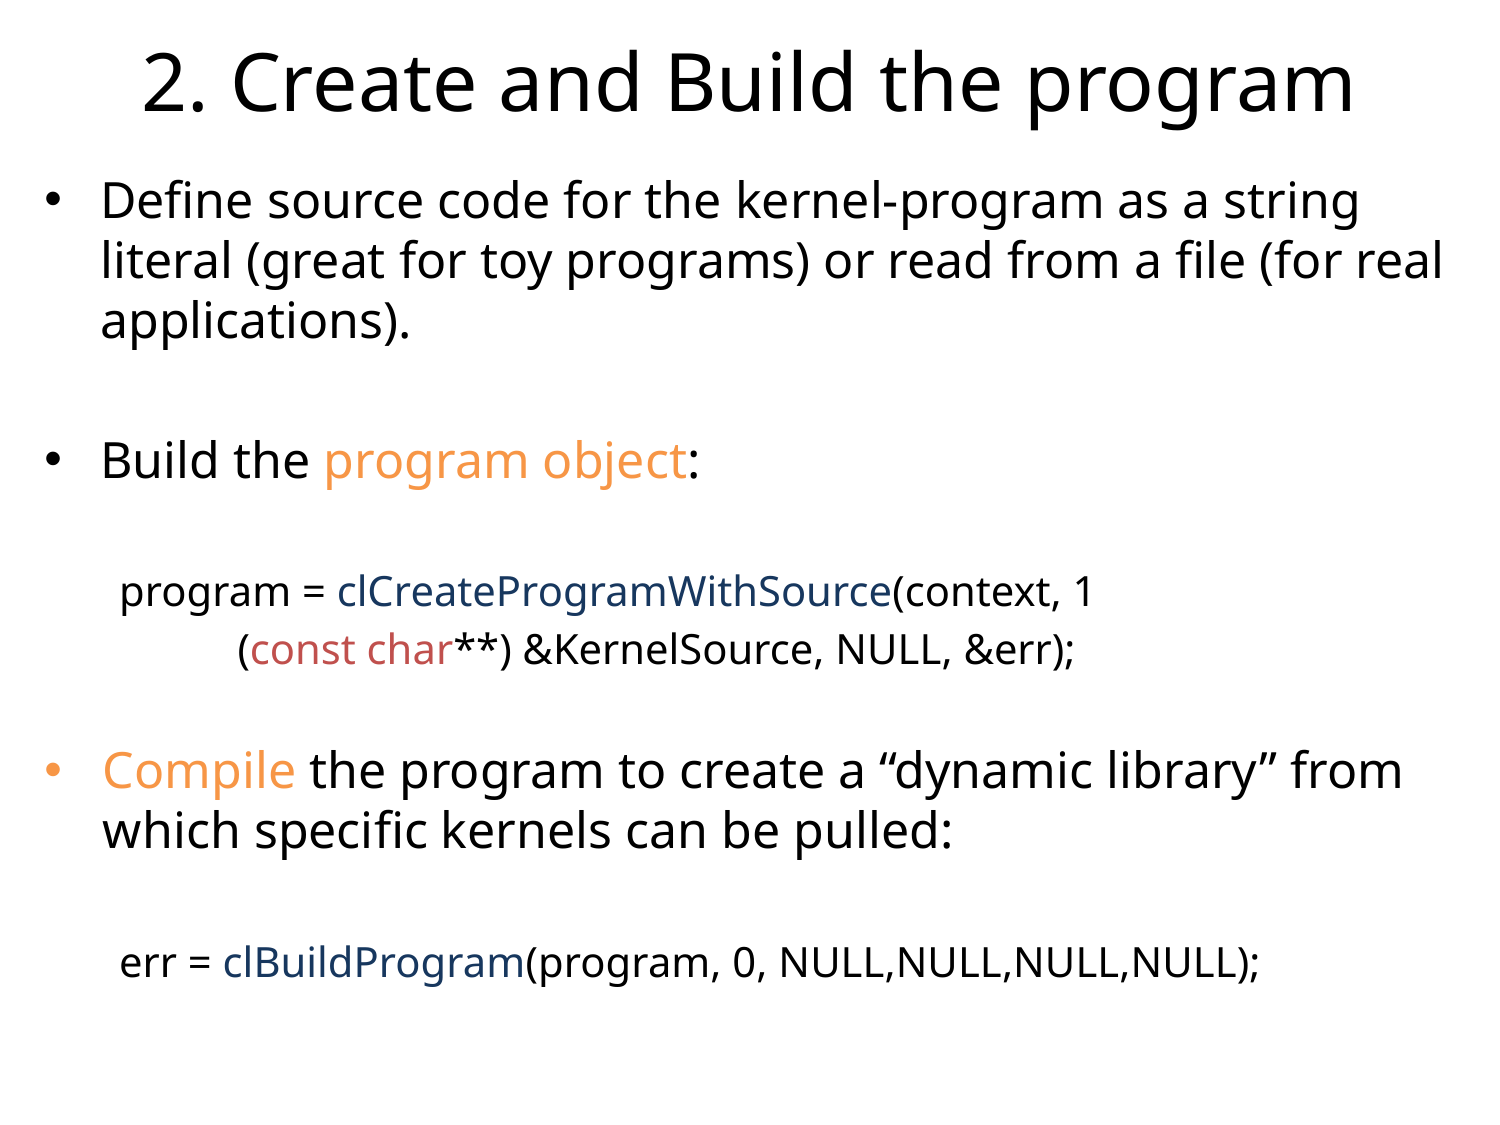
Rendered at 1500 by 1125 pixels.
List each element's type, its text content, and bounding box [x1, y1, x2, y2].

text_box Define source code for the kernel-program as a string literal (great for toy programs) or read from a file (for real applications). Build the program object: program = clCreateProgramWithSource(context, 1 (const char**) &KernelSource, NULL, &err); Compile the program to create a “dynamic library” from which specific kernels can be pulled: err = clBuildProgram(program, 0, NULL,NULL,NULL,NULL); [29, 160, 1500, 1094]
text_box 2. Create and Build the program [74, 0, 1425, 160]
